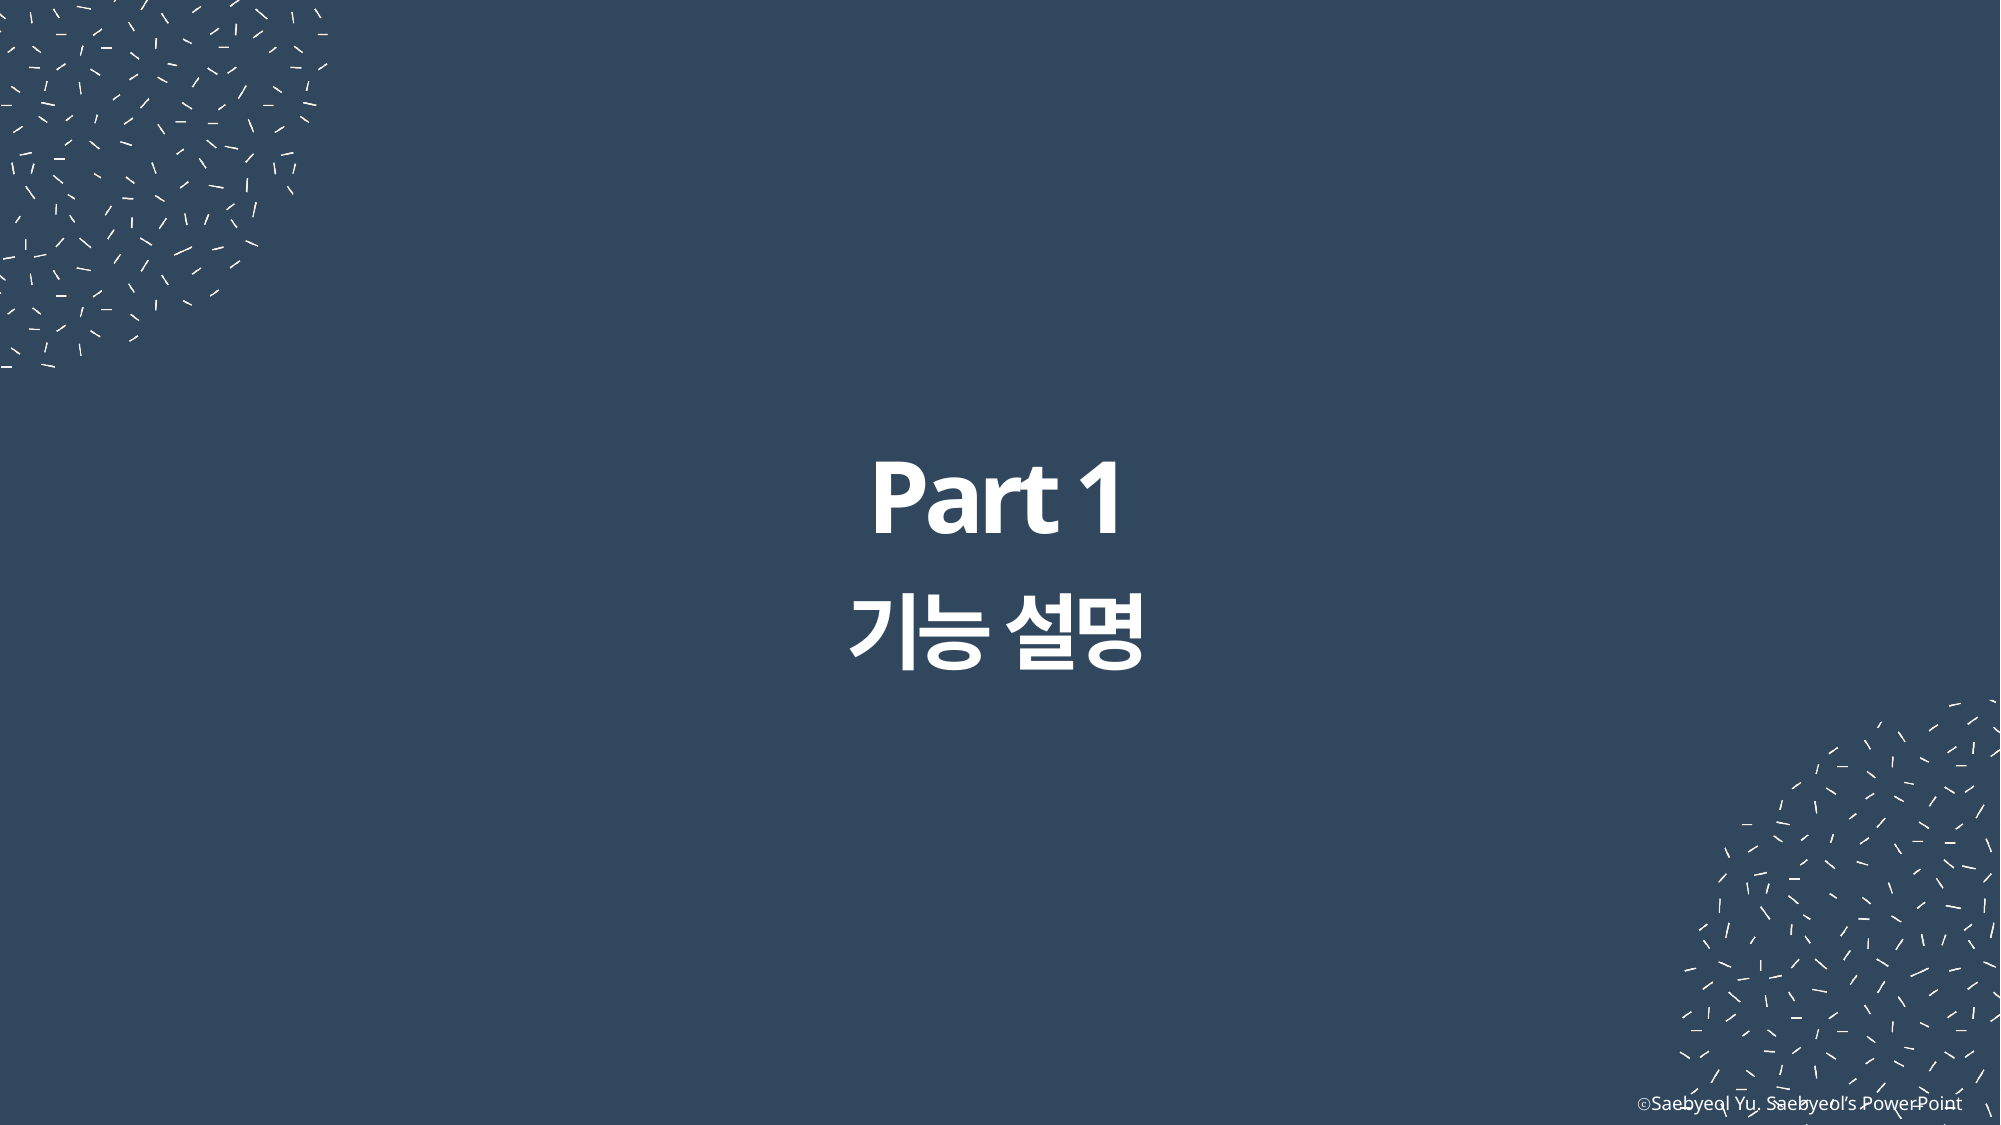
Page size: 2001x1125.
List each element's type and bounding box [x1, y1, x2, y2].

picture [0, 0, 437, 483]
picture [1559, 589, 2001, 1125]
text_box [821, 426, 1176, 689]
